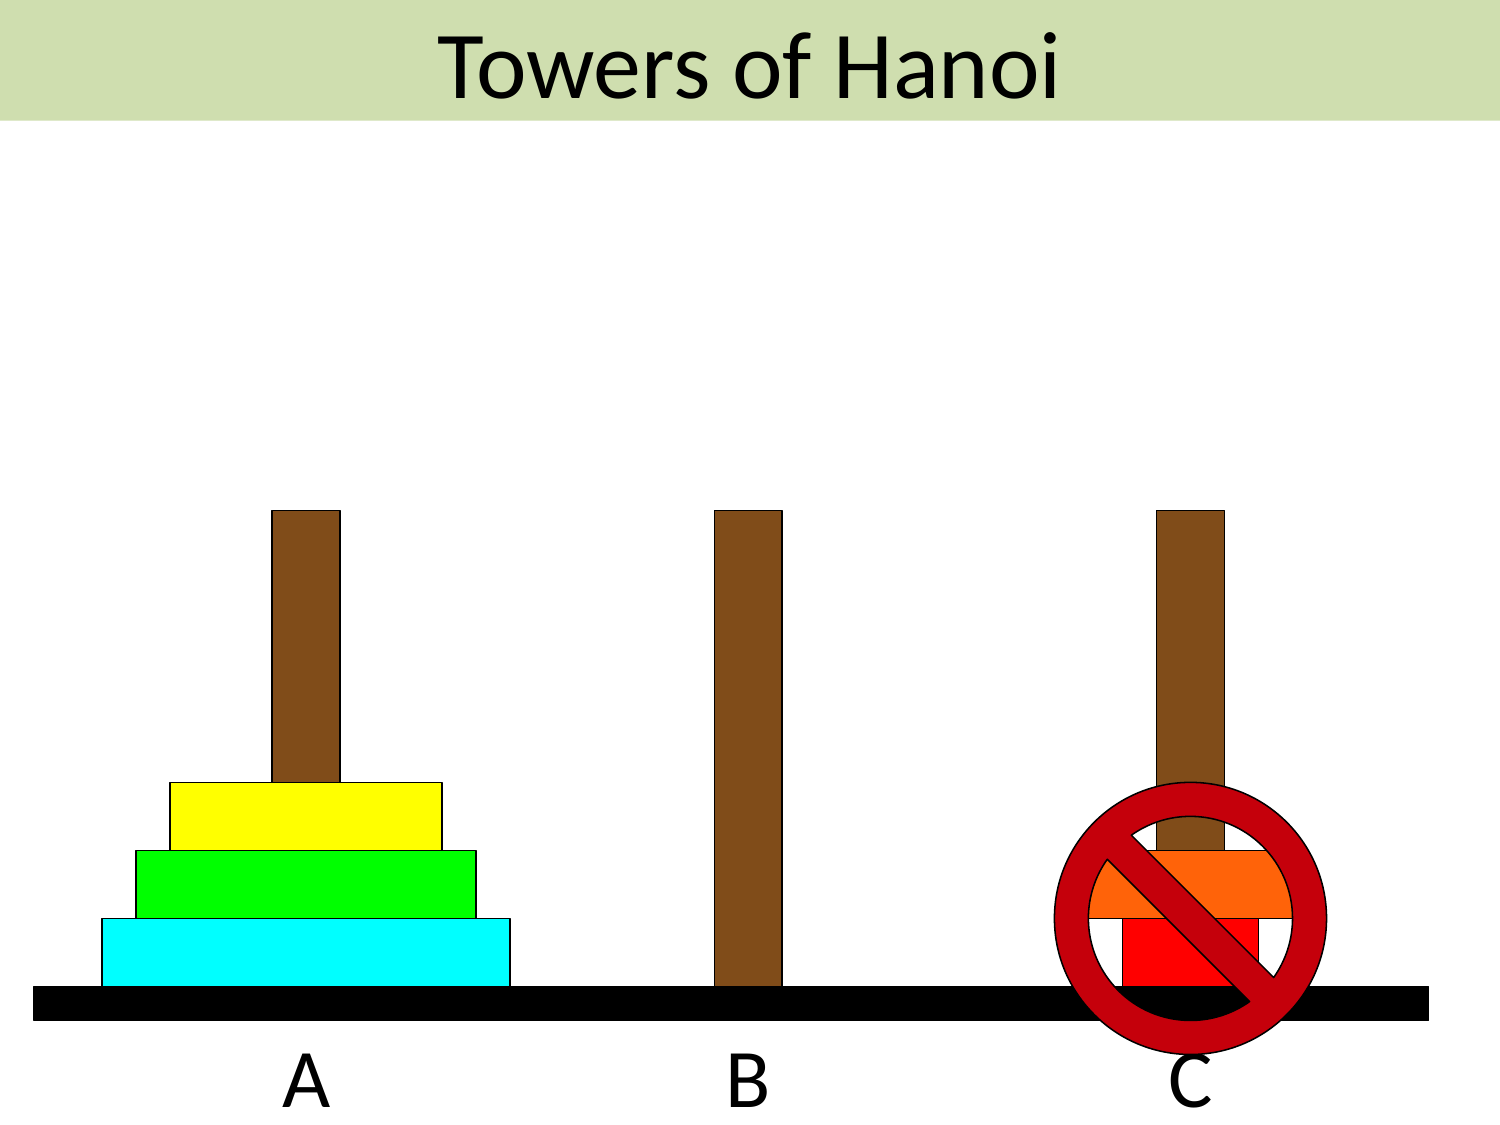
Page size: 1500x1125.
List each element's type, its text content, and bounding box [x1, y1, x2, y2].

text_box [1115, 986, 1248, 1020]
text_box [1122, 918, 1233, 986]
text_box Towers of Hanoi [0, 0, 1500, 121]
text_box [272, 510, 341, 782]
text_box [101, 918, 511, 986]
text_box [170, 782, 443, 851]
text_box B [680, 1020, 817, 1123]
text_box A [238, 1020, 375, 1123]
text_box [1156, 510, 1225, 786]
text_box [1148, 850, 1292, 919]
text_box [714, 510, 783, 986]
text_box [1216, 918, 1259, 961]
text_box [136, 850, 477, 919]
text_box [33, 986, 1099, 1021]
text_box [1281, 986, 1429, 1021]
text_box [1156, 817, 1225, 850]
text_box [1054, 782, 1327, 1055]
text_box C [1122, 1037, 1259, 1123]
text_box [1089, 860, 1165, 919]
